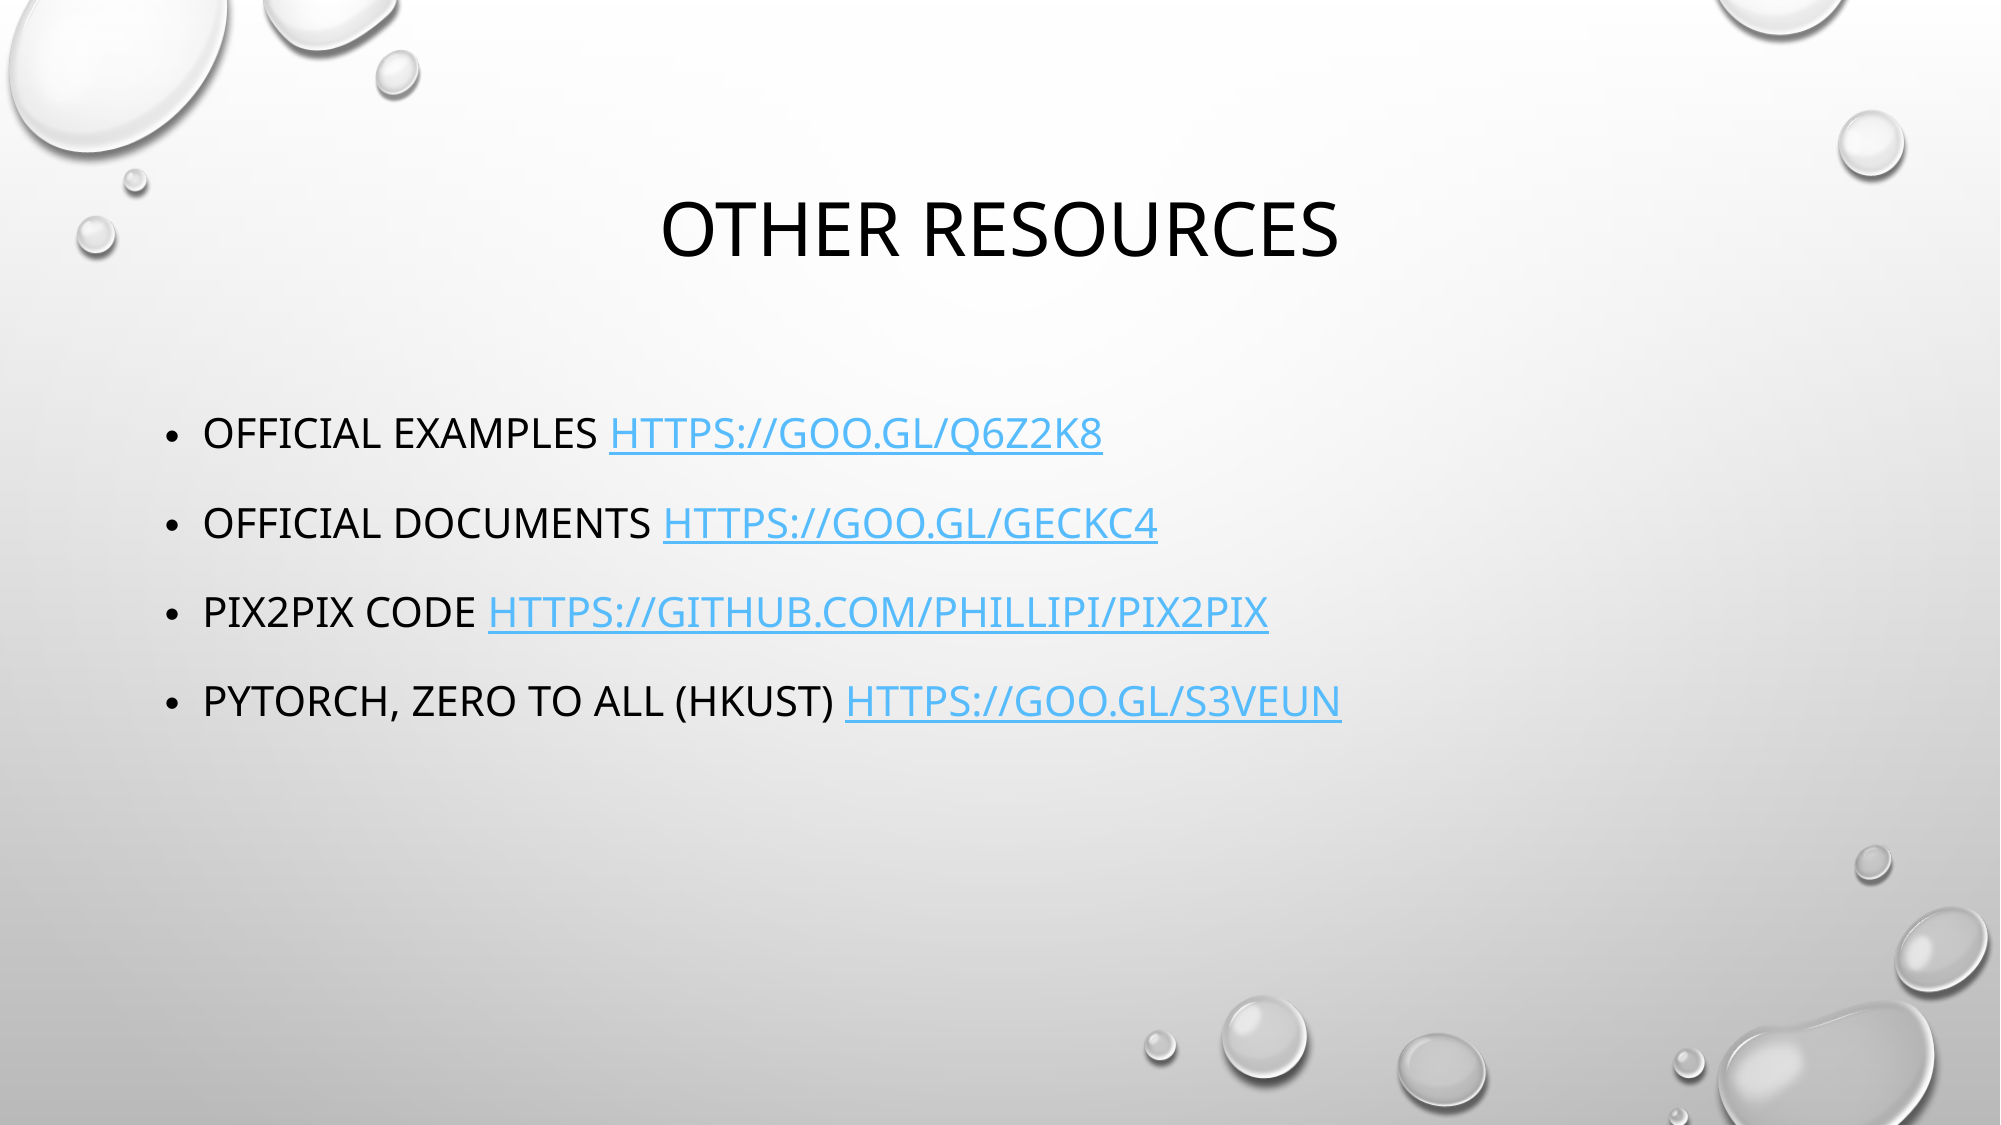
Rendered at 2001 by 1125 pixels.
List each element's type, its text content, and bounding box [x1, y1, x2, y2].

list Official examples https://goo.gl/Q6Z2k8 Official documents https://goo.gl/gecKC4 Pix2pix code https://github.com/phillipi/pix2pix Pytorch, Zero to All (HKUST) https://goo.gl/S3vEUN [149, 388, 1850, 950]
title Other Resources [149, 101, 1851, 364]
picture [0, 0, 2000, 1125]
